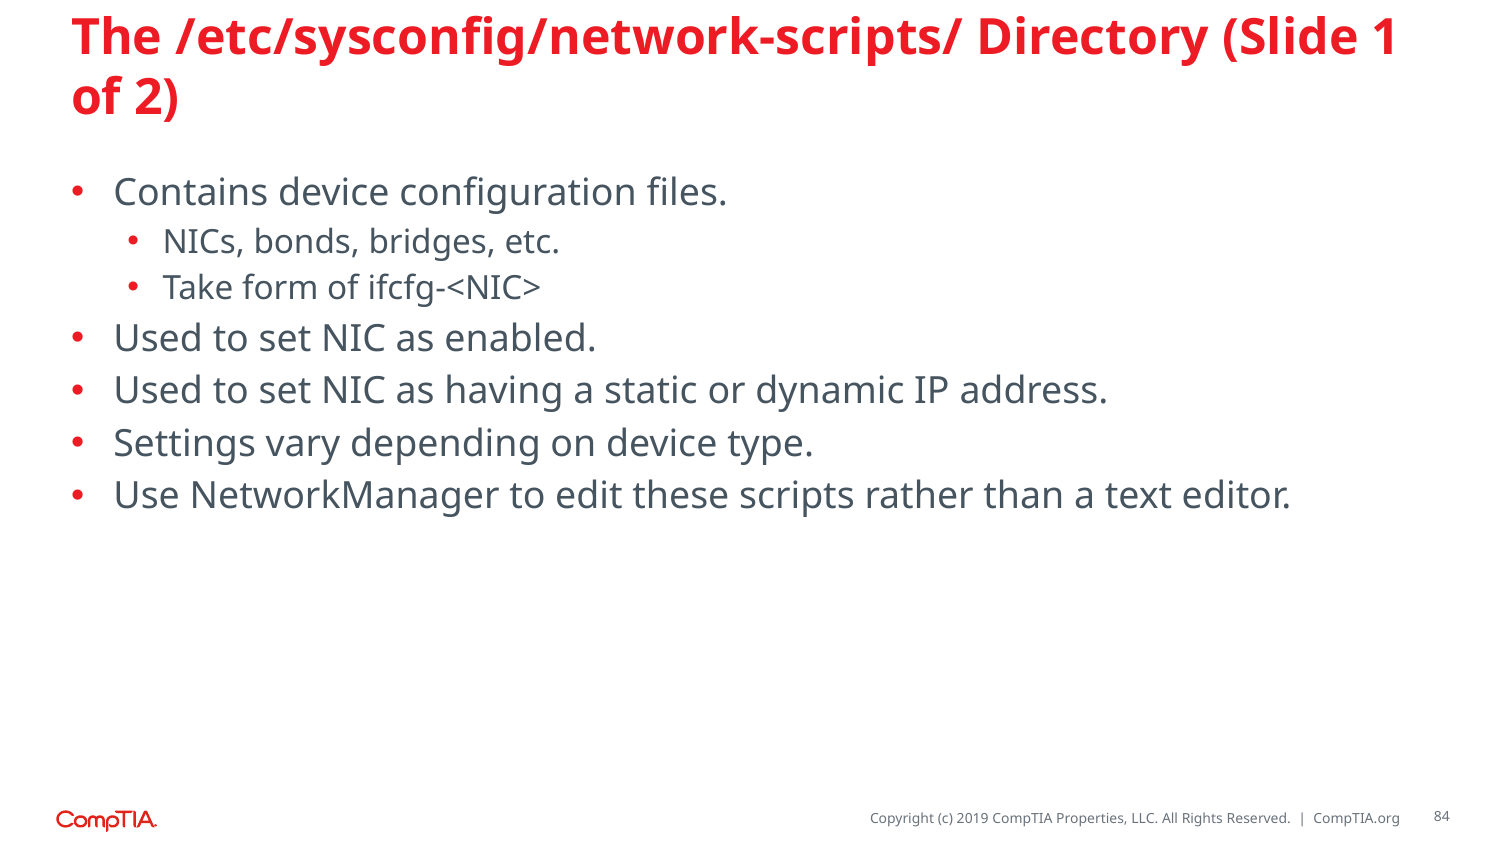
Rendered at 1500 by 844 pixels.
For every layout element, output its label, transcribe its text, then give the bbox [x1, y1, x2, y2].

title The /etc/sysconfig/network-scripts/ Directory (Slide 1 of 2) [56, 12, 1444, 117]
list Contains device configuration files. NICs, bonds, bridges, etc. Take form of ifcfg-<NIC> Used to set NIC as enabled. Used to set NIC as having a static or dynamic IP address. Settings vary depending on device type. Use NetworkManager to edit these scripts rather than a text editor. [56, 160, 1444, 746]
slide_number 84 [1407, 800, 1450, 835]
